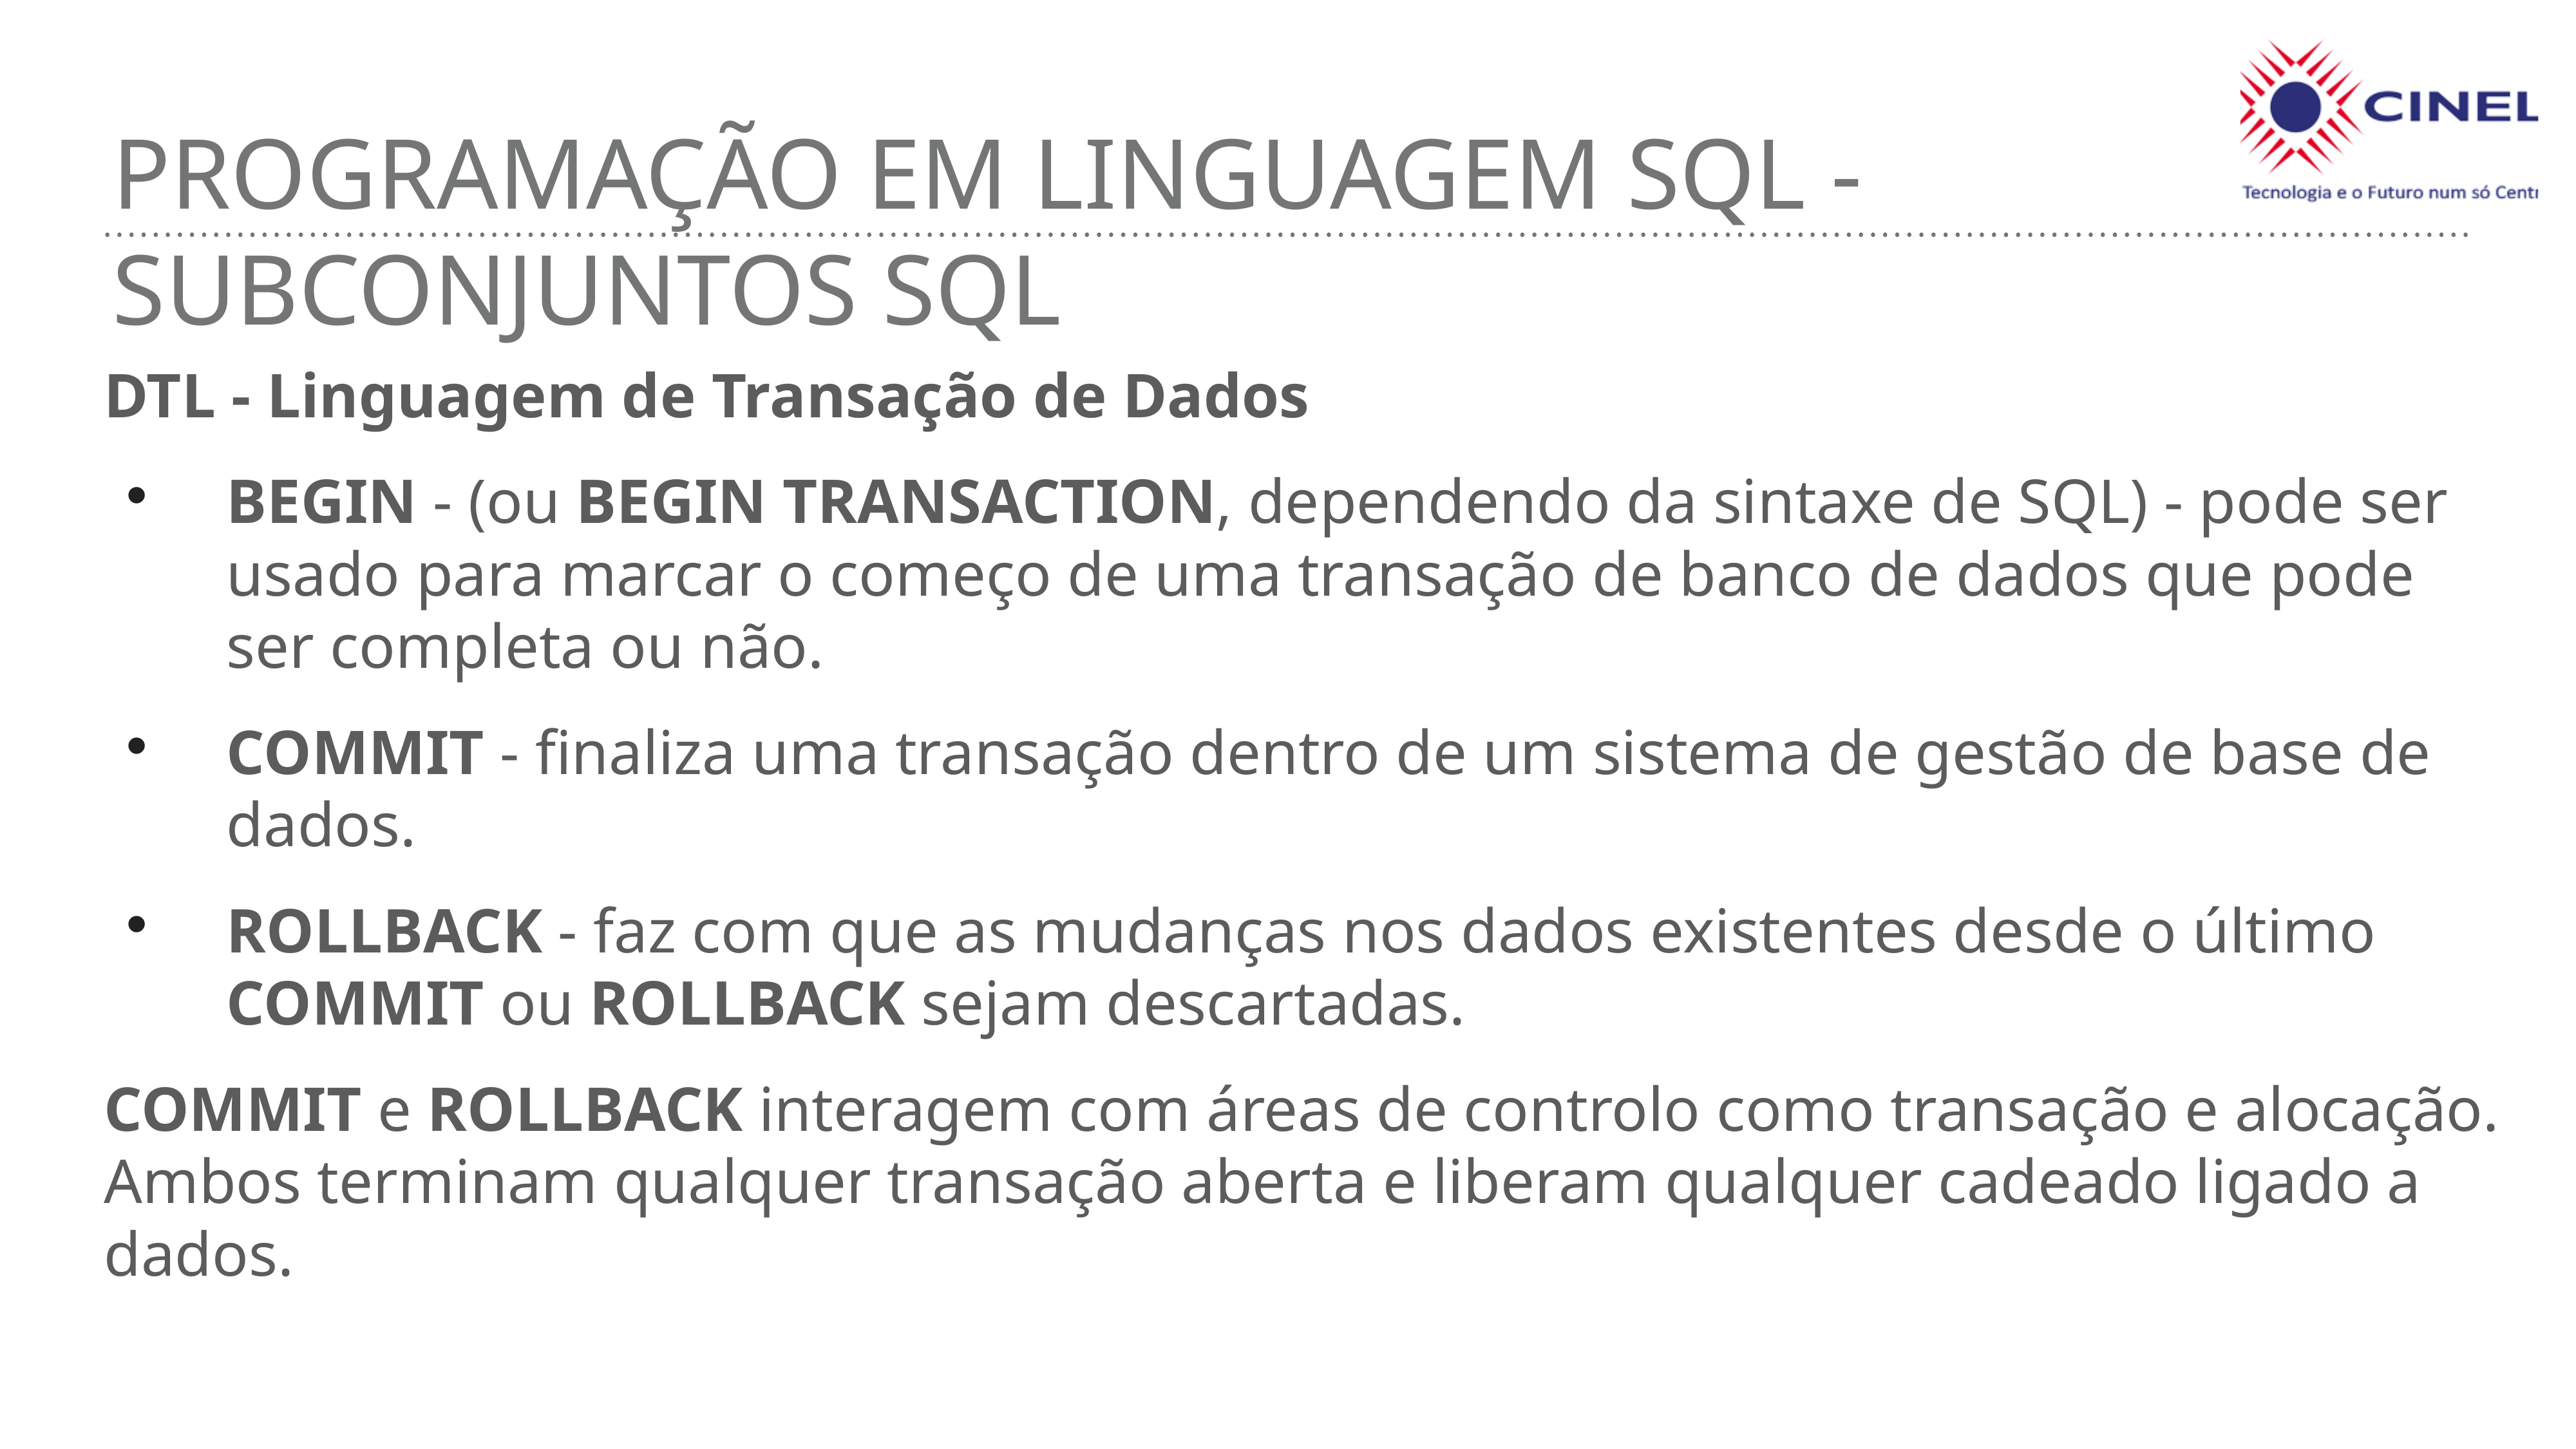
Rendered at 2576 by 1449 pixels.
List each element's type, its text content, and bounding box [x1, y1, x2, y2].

picture [2240, 37, 2539, 209]
text_box DTL - Linguagem de Transação de Dados BEGIN - (ou BEGIN TRANSACTION, dependendo da sintaxe de SQL) - pode ser usado para marcar o começo de uma transação de banco de dados que pode ser completa ou não. COMMIT - finaliza uma transação dentro de um sistema de gestão de base de dados. ROLLBACK - faz com que as mudanças nos dados existentes desde o último COMMIT ou ROLLBACK sejam descartadas. COMMIT e ROLLBACK interagem com áreas de controlo como transação e alocação. Ambos terminam qualquer transação aberta e liberam qualquer cadeado ligado a dados. [99, 352, 2519, 1294]
title Programação EM LINGUAGEM SQL - Subconjuntos sql [107, 107, 2469, 215]
